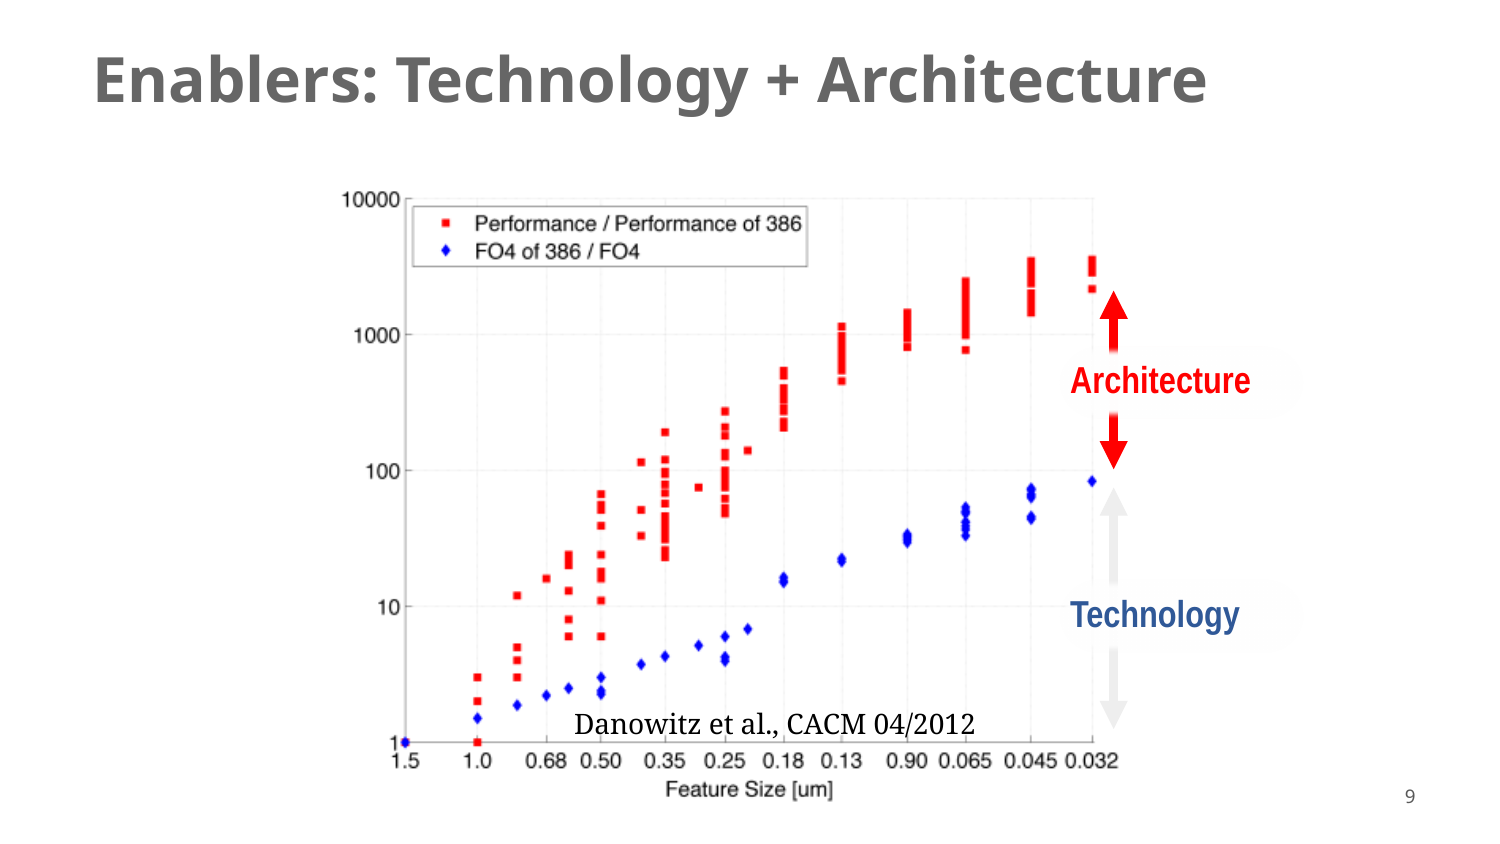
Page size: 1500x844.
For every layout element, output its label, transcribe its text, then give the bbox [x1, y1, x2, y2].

title Enablers: Technology + Architecture [77, 5, 1427, 130]
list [290, 149, 1179, 816]
text_box Technology [1182, 588, 1295, 644]
text_box Architecture [1182, 355, 1295, 410]
slide_number 9 [1389, 764, 1480, 830]
